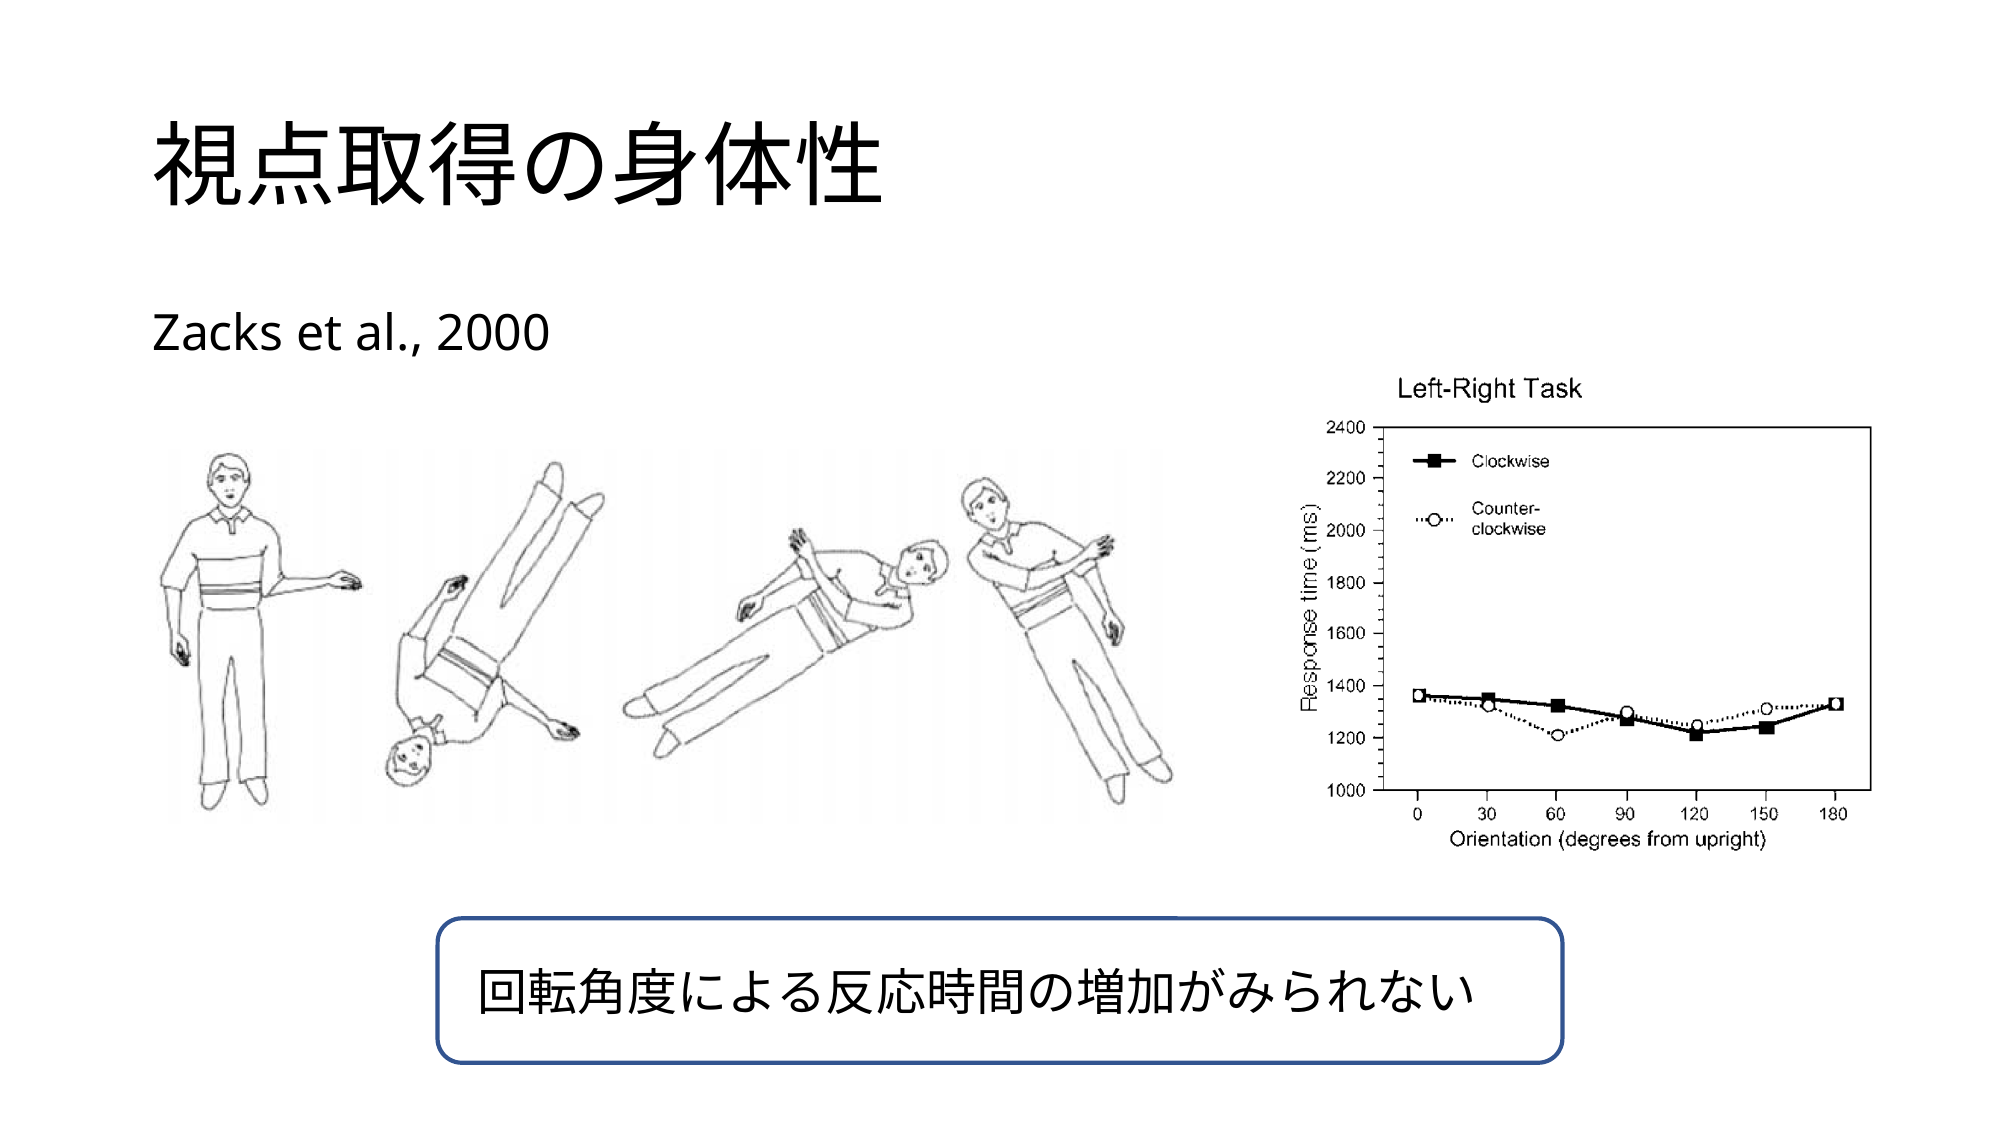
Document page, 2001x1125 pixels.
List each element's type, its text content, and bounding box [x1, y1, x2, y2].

list Zacks et al., 2000 [137, 299, 1863, 1014]
picture [1300, 351, 1897, 871]
text_box [436, 917, 1564, 1064]
picture [137, 434, 1198, 824]
text_box 回転角度による反応時間の増加がみられない [462, 952, 1538, 1028]
title 視点取得の身体性 [137, 59, 1863, 278]
